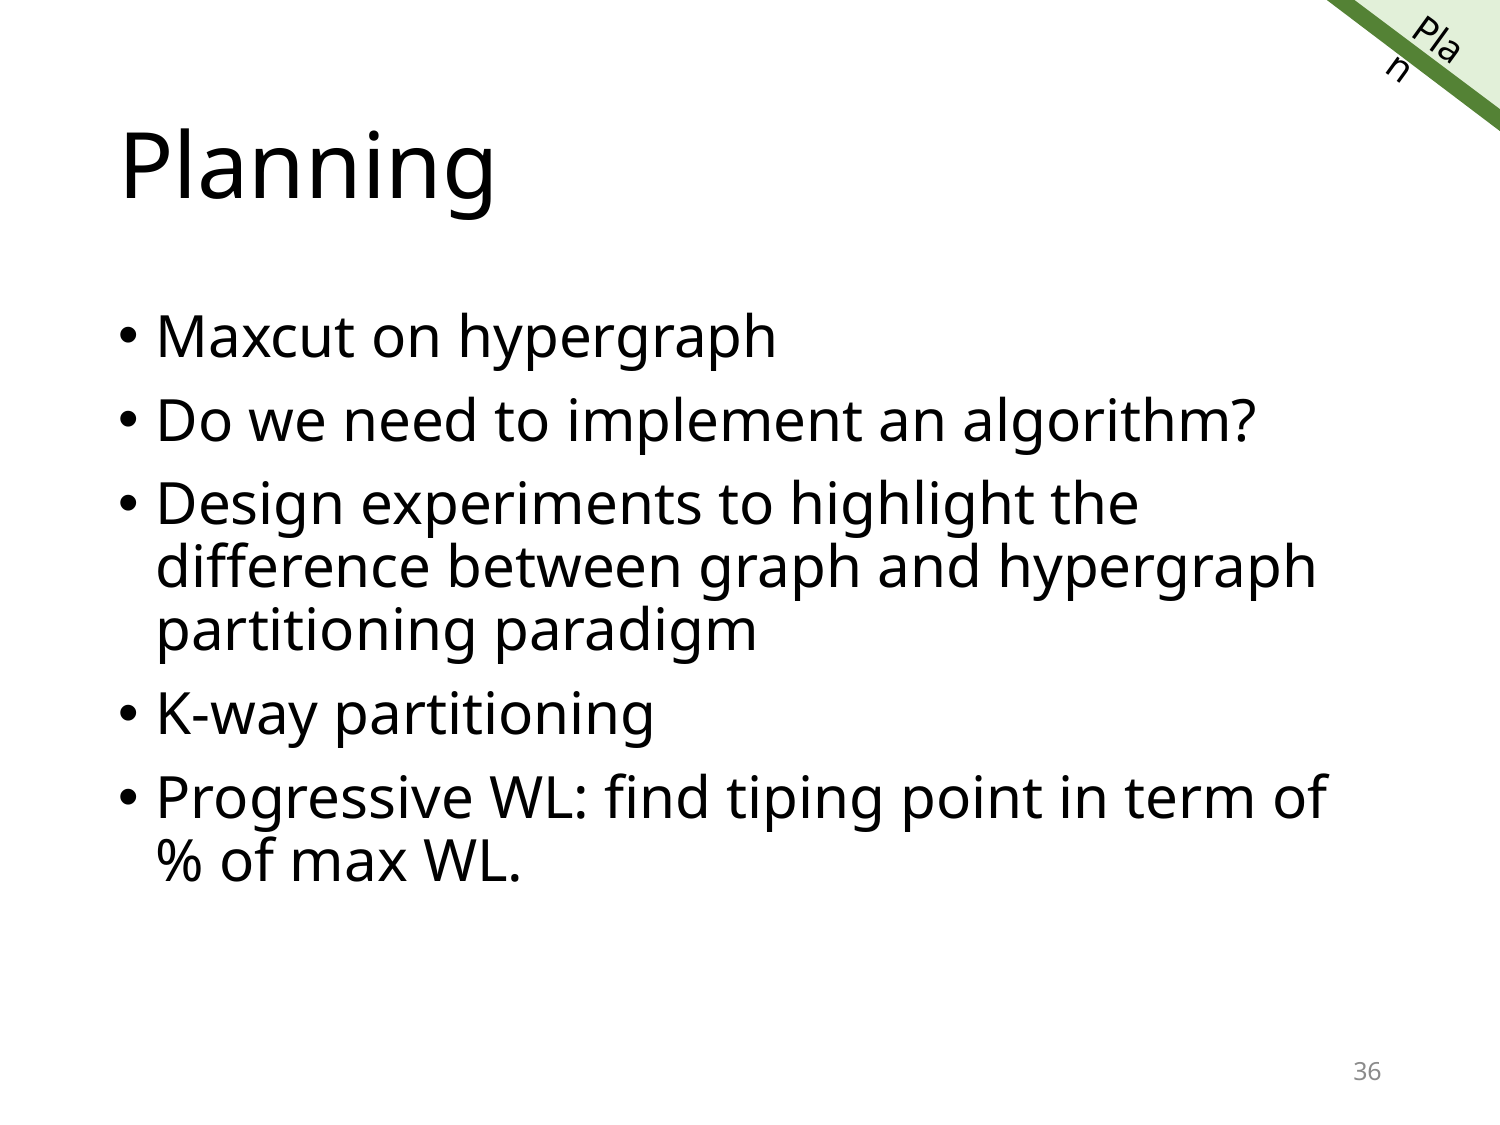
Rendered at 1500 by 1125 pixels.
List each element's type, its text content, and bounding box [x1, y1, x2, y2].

title Planning [103, 59, 1397, 278]
slide_number 36 [1059, 1042, 1397, 1103]
list Maxcut on hypergraph Do we need to implement an algorithm? Design experiments to highlight the difference between graph and hypergraph partitioning paradigm K-way partitioning Progressive WL: find tiping point in term of % of max WL. [103, 299, 1397, 1014]
